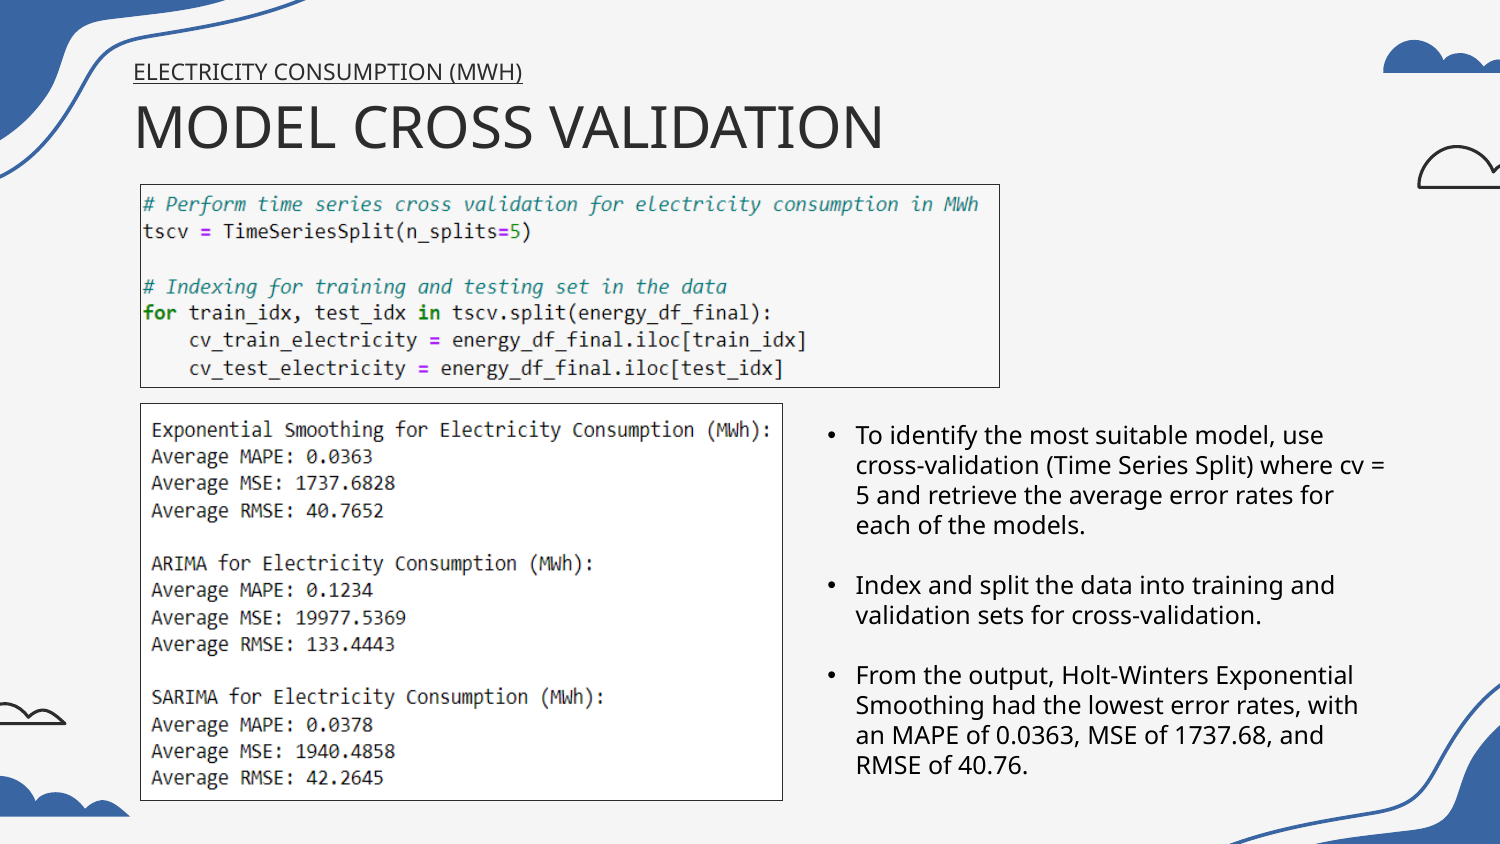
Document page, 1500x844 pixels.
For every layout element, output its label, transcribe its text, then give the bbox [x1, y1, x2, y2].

text_box ELECTRICITY CONSUMPTION (MWH) [118, 42, 832, 95]
picture [140, 184, 1000, 389]
picture [140, 402, 784, 801]
title MODEL CROSS VALIDATION [118, 75, 1382, 170]
text_box To identify the most suitable model, use cross-validation (Time Series Split) where cv = 5 and retrieve the average error rates for each of the models. Index and split the data into training and validation sets for cross-validation. From the output, Holt-Winters Exponential Smoothing had the lowest error rates, with an MAPE of 0.0363, MSE of 1737.68, and RMSE of 40.76. [812, 412, 1409, 787]
